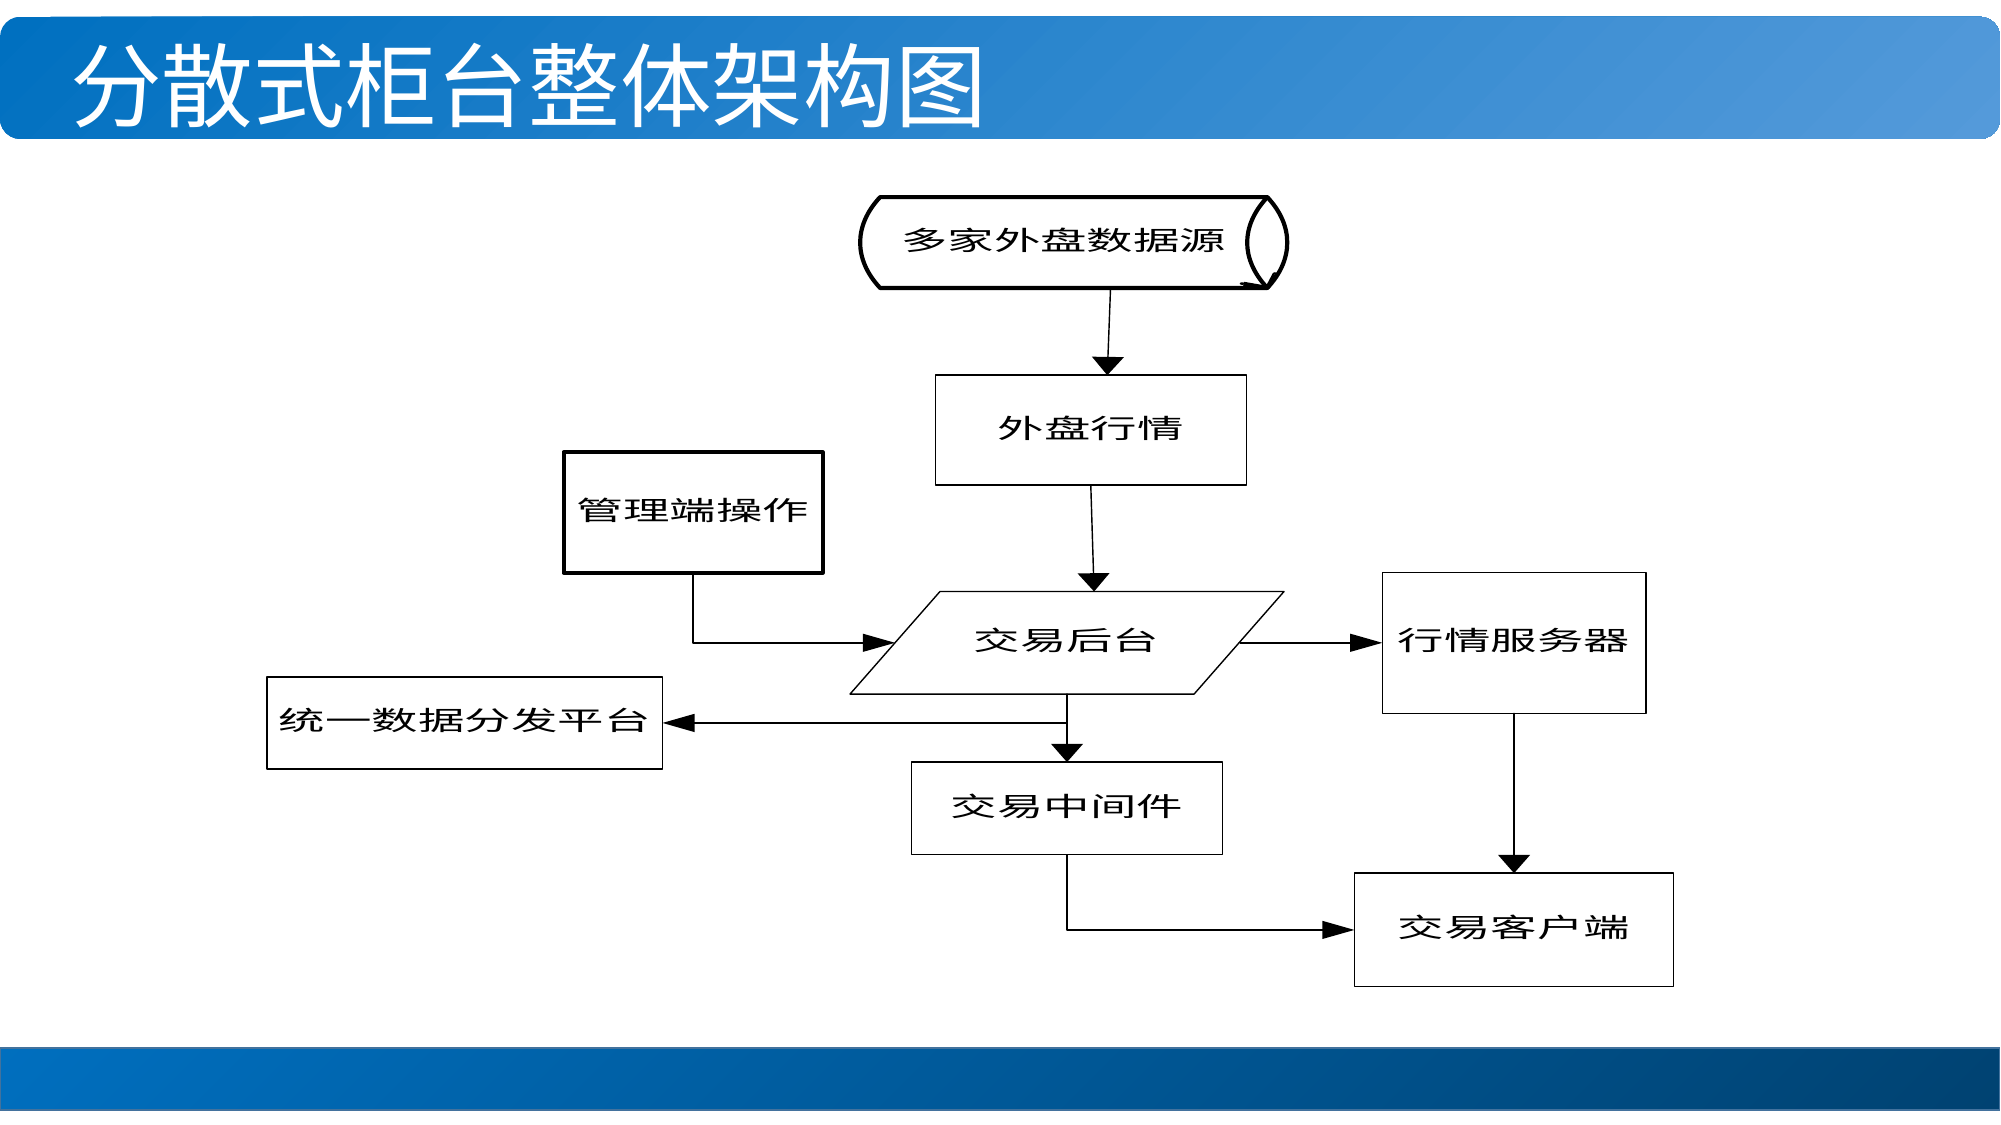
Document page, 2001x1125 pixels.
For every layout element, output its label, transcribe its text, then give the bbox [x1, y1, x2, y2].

title 分散式柜台整体架构图 [55, 16, 1850, 166]
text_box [259, 192, 1681, 991]
text_box [0, 1047, 2000, 1111]
text_box [1850, 16, 2000, 139]
text_box [0, 16, 55, 139]
